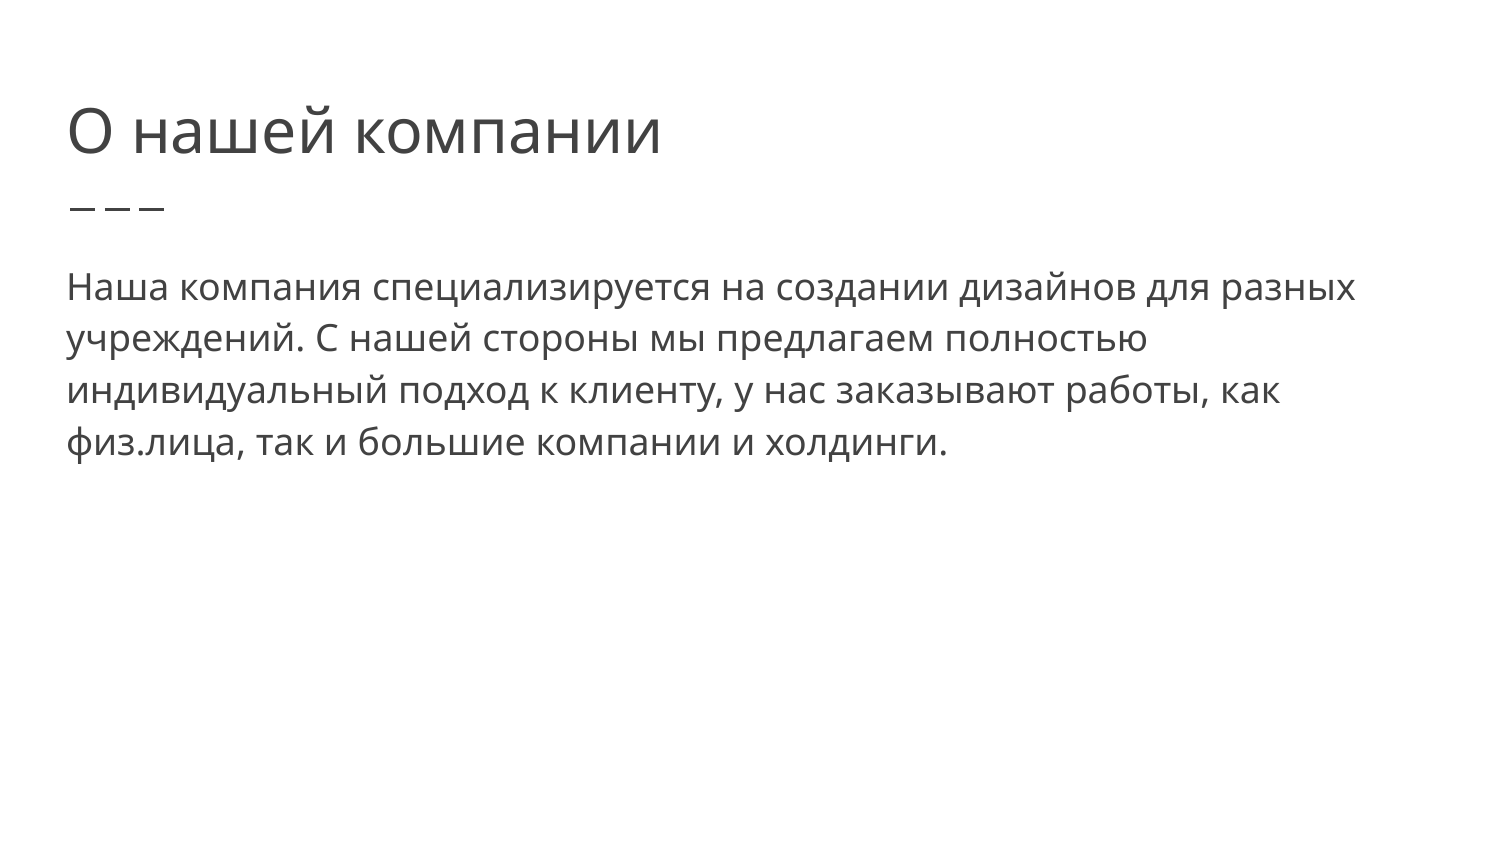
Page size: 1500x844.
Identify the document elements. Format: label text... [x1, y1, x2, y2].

list Наша компания специализируется на создании дизайнов для разных учреждений. С нашей стороны мы предлагаем полностью индивидуальный подход к клиенту, у нас заказывают работы, как физ.лица, так и большие компании и холдинги. [51, 240, 1449, 750]
title О нашей компании [51, 61, 1449, 182]
